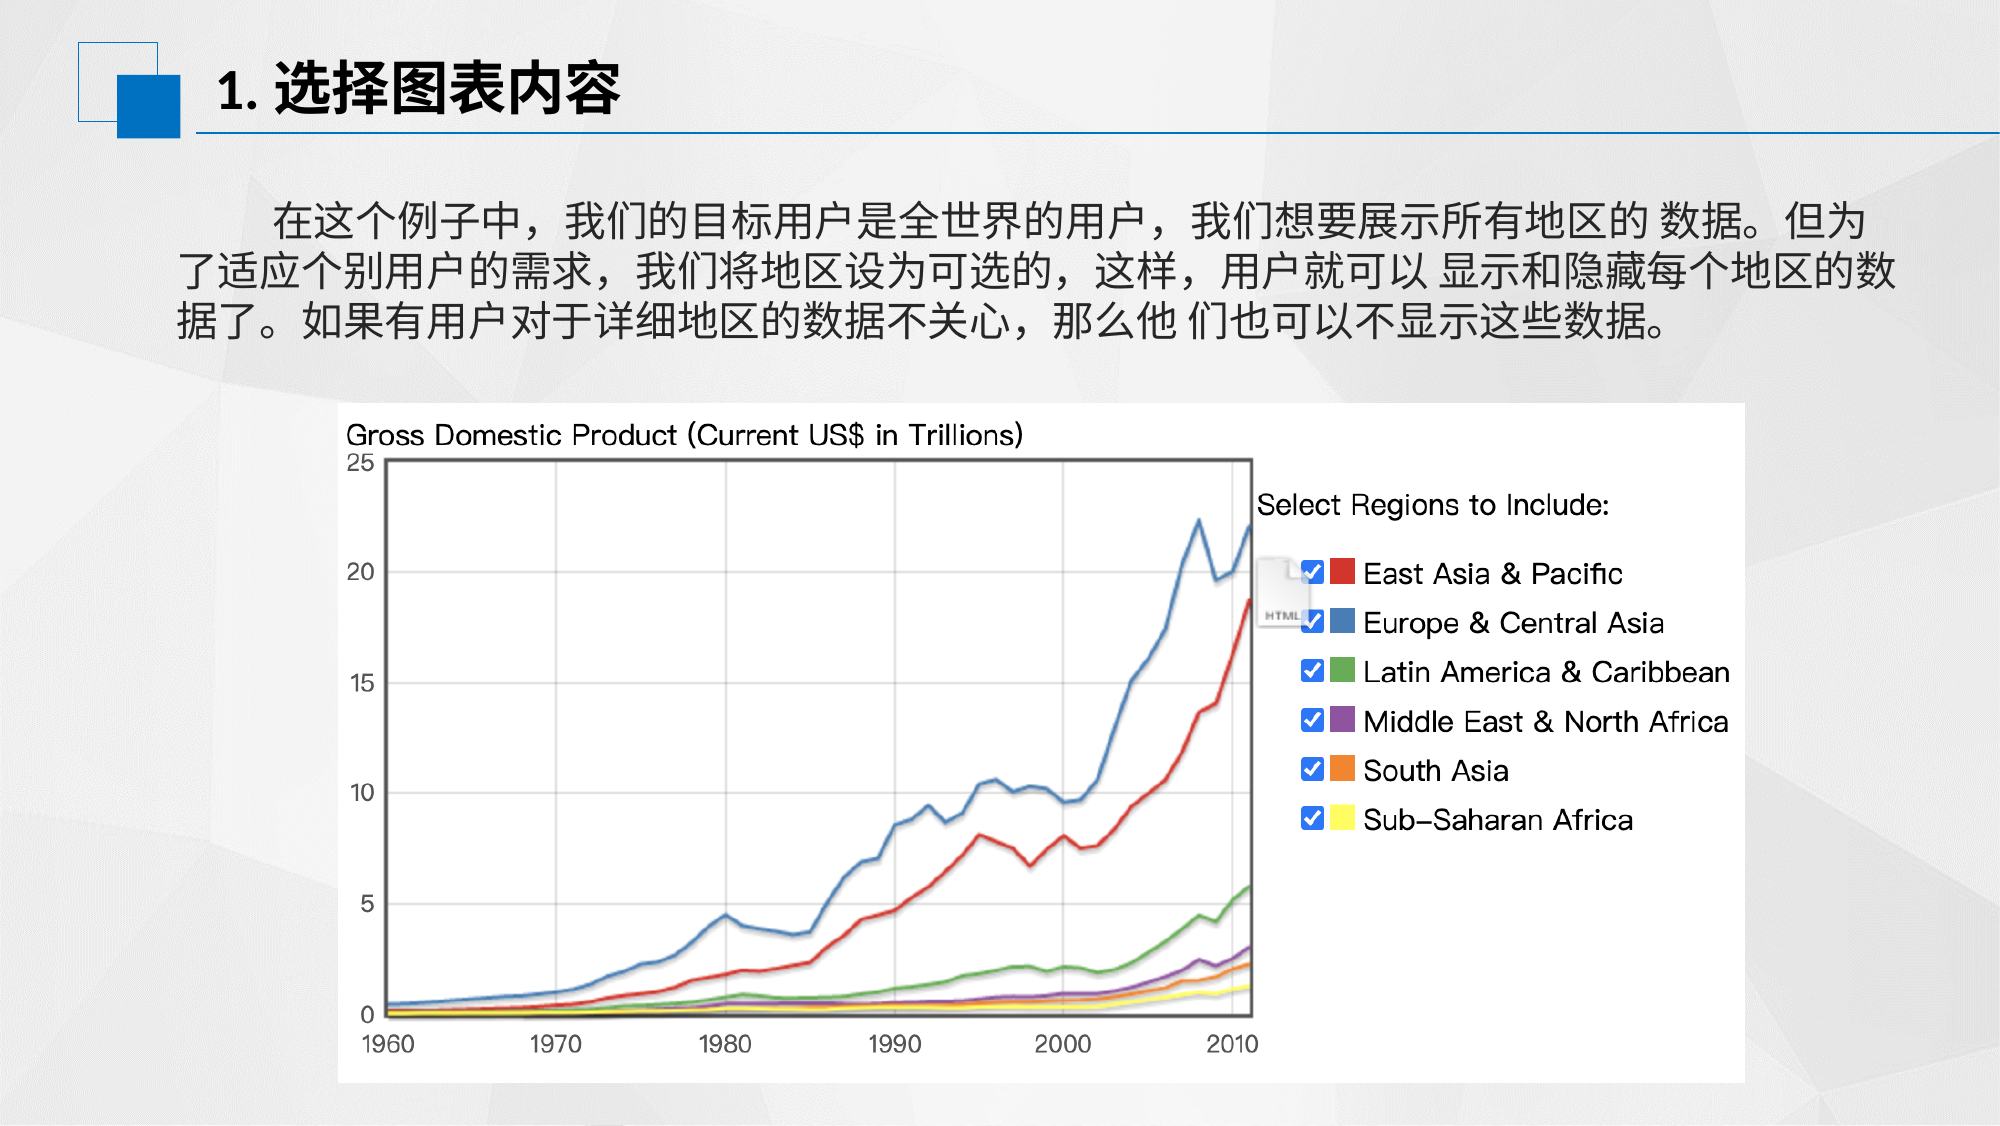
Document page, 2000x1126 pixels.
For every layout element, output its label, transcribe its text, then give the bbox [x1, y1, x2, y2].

text_box 在这个例子中，我们的目标用户是全世界的用户，我们想要展示所有地区的 数据。但为了适应个别用户的需求，我们将地区设为可选的，这样，用户就可以 显示和隐藏每个地区的数据了。如果有用户对于详细地区的数据不关心，那么他 们也可以不显示这些数据。 [161, 187, 1922, 353]
picture [0, 0, 2000, 1126]
title 1.选择图表内容 [194, 42, 1378, 130]
